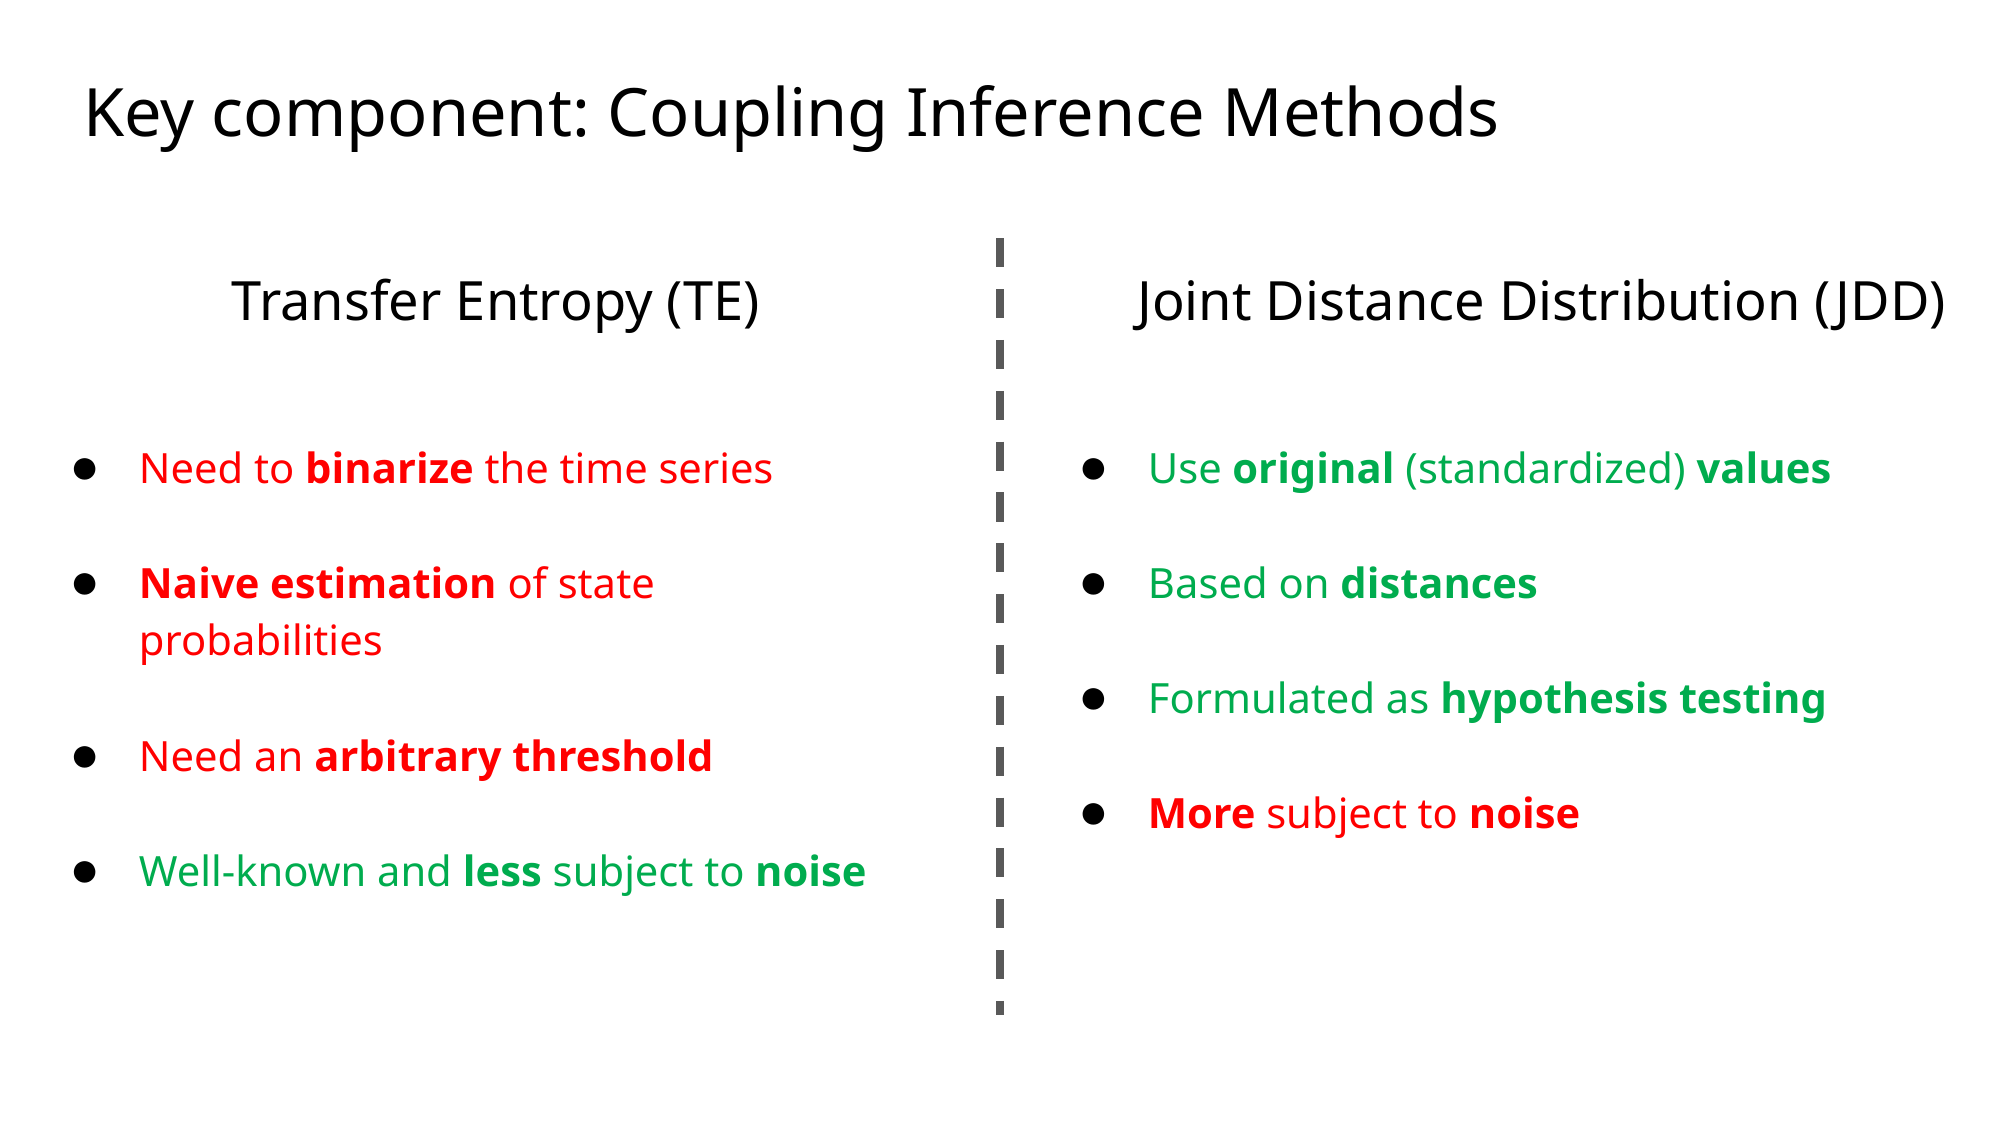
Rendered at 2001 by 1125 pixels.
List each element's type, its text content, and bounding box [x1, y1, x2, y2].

text_box Joint Distance Distribution (JDD) [1122, 258, 1999, 339]
title Key component: Coupling Inference Methods [68, 54, 1932, 180]
list Use original (standardized) values Based on distances Formulated as hypothesis testing More subject to noise [1032, 419, 1976, 1125]
list Need to binarize the time series Naive estimation of state probabilities Need an arbitrary threshold Well-known and less subject to noise [24, 419, 899, 1125]
text_box Transfer Entropy (TE) [216, 258, 995, 339]
